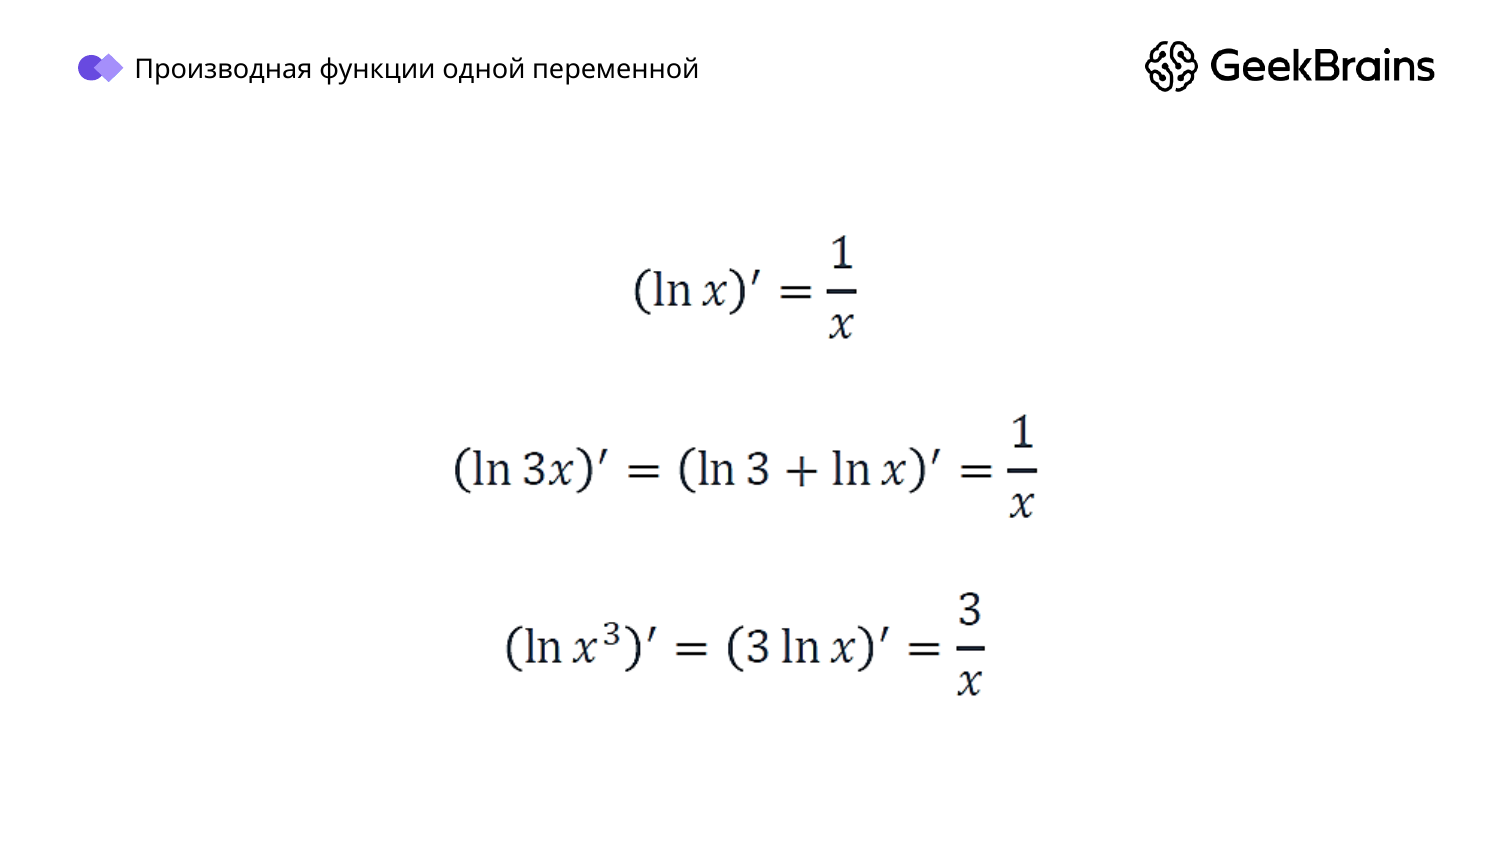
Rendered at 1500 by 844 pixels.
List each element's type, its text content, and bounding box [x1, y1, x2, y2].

picture [453, 224, 1047, 704]
text_box [78, 54, 102, 81]
title Производная функции одной переменной [134, 39, 901, 83]
text_box [93, 53, 124, 82]
picture [1145, 39, 1435, 93]
